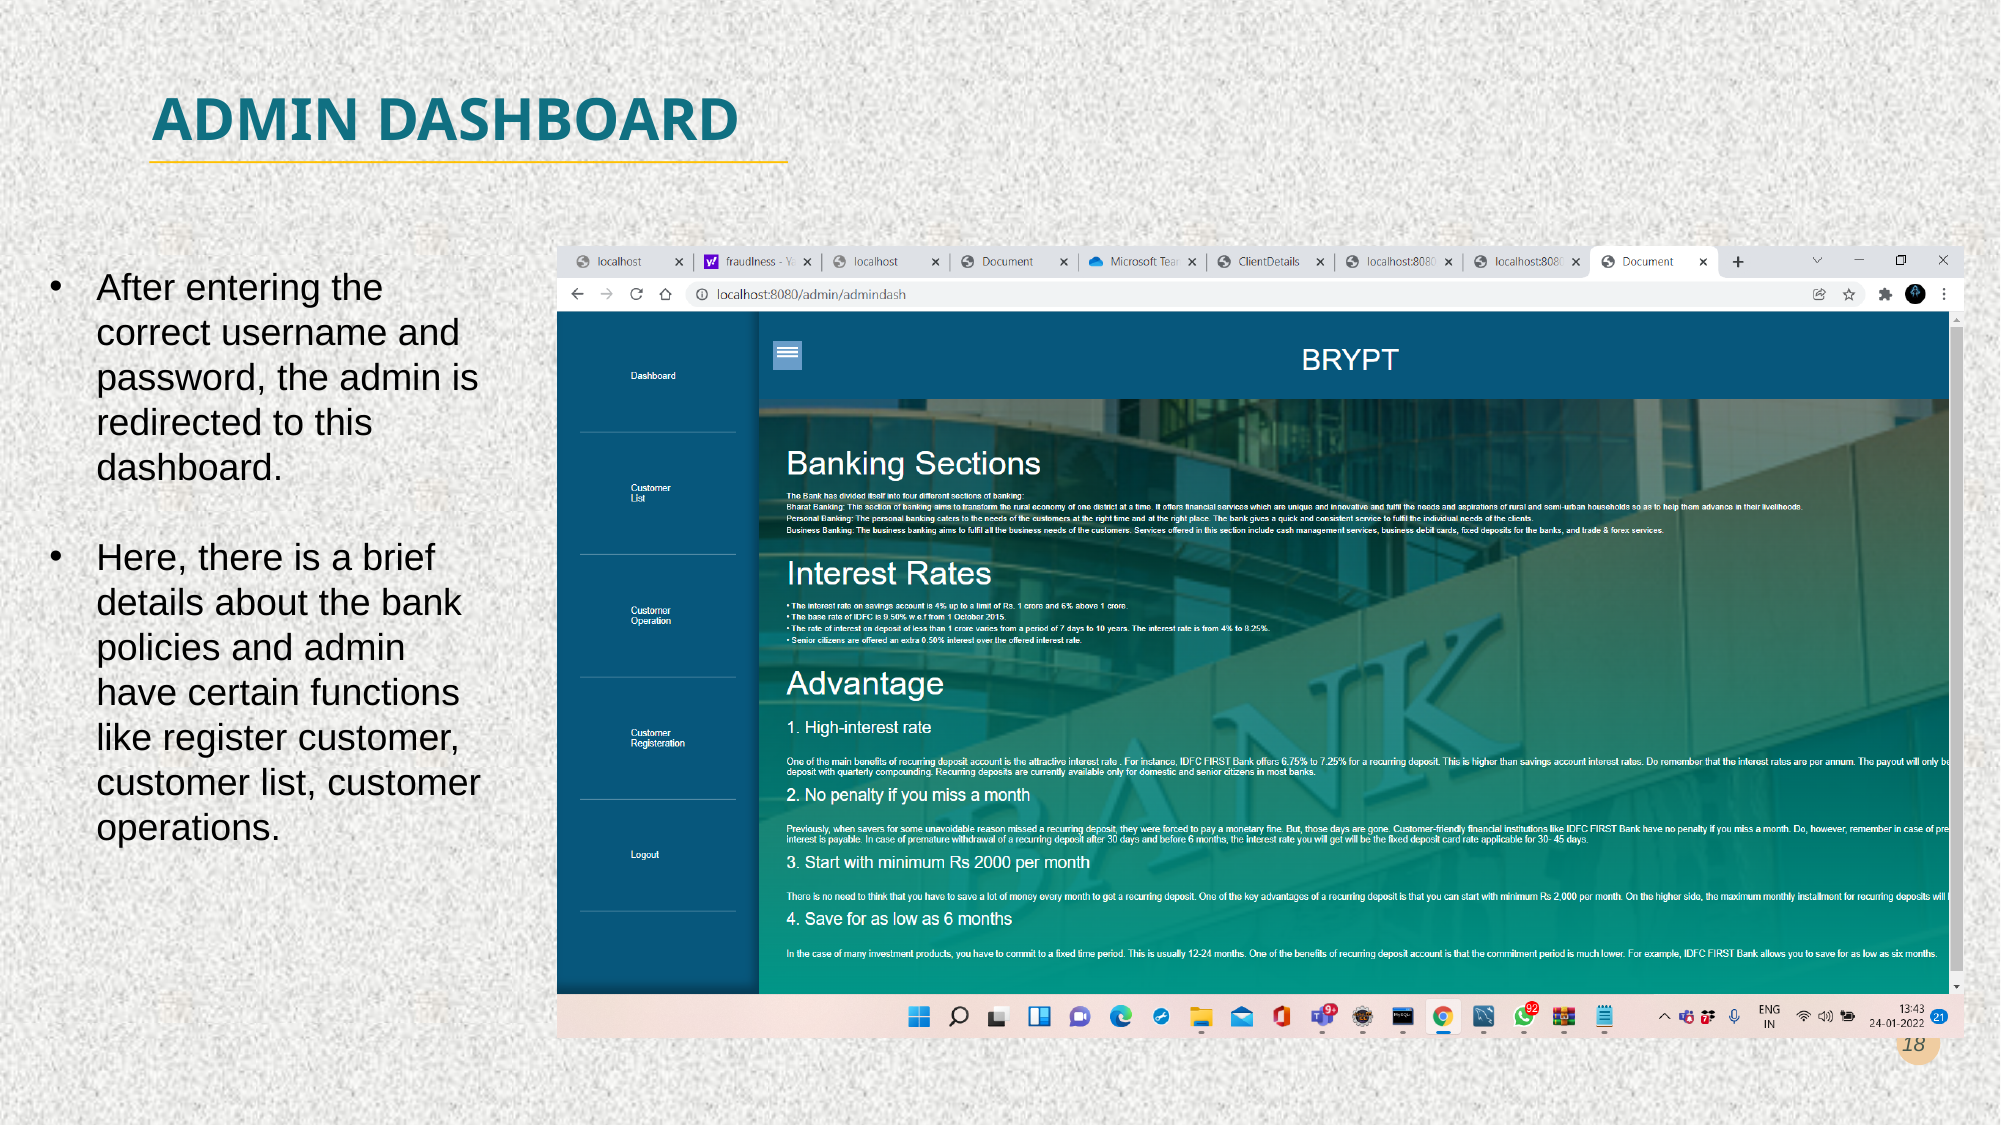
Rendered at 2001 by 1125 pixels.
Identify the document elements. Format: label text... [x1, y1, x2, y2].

text_box After entering the correct username and password, the admin is redirected to this dashboard. Here, there is a brief details about the bank policies and admin have certain functions like register customer, customer list, customer operations. [34, 255, 498, 856]
title ADMIN DASHBOARD [137, 59, 1863, 183]
text_box _______________________ [135, 99, 1015, 175]
picture [0, 0, 2001, 1125]
slide_number 18 [1881, 1038, 1940, 1073]
